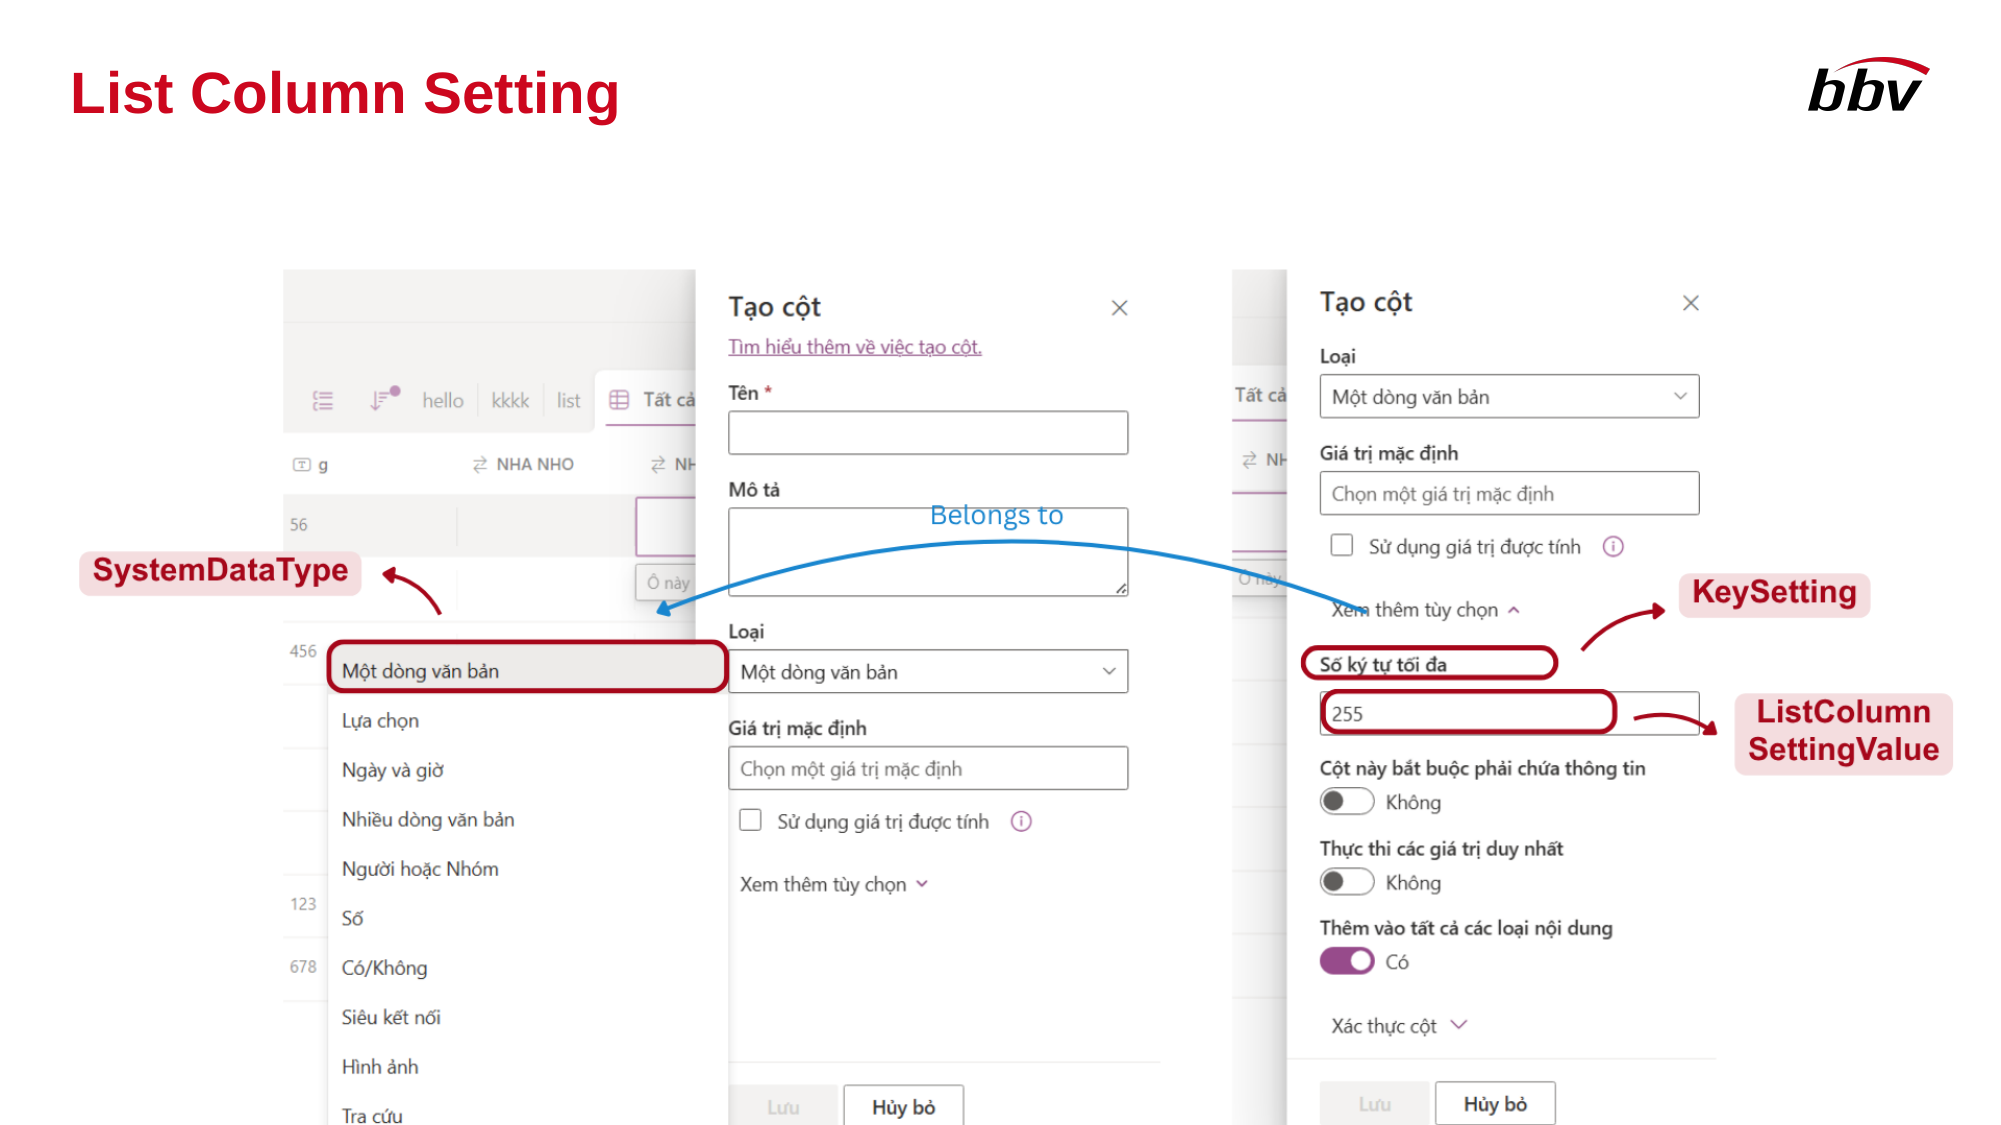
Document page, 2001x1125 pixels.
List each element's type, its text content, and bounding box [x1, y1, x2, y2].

picture [1808, 57, 1930, 111]
title List Column Setting [70, 0, 1666, 179]
picture [0, 179, 2000, 1125]
